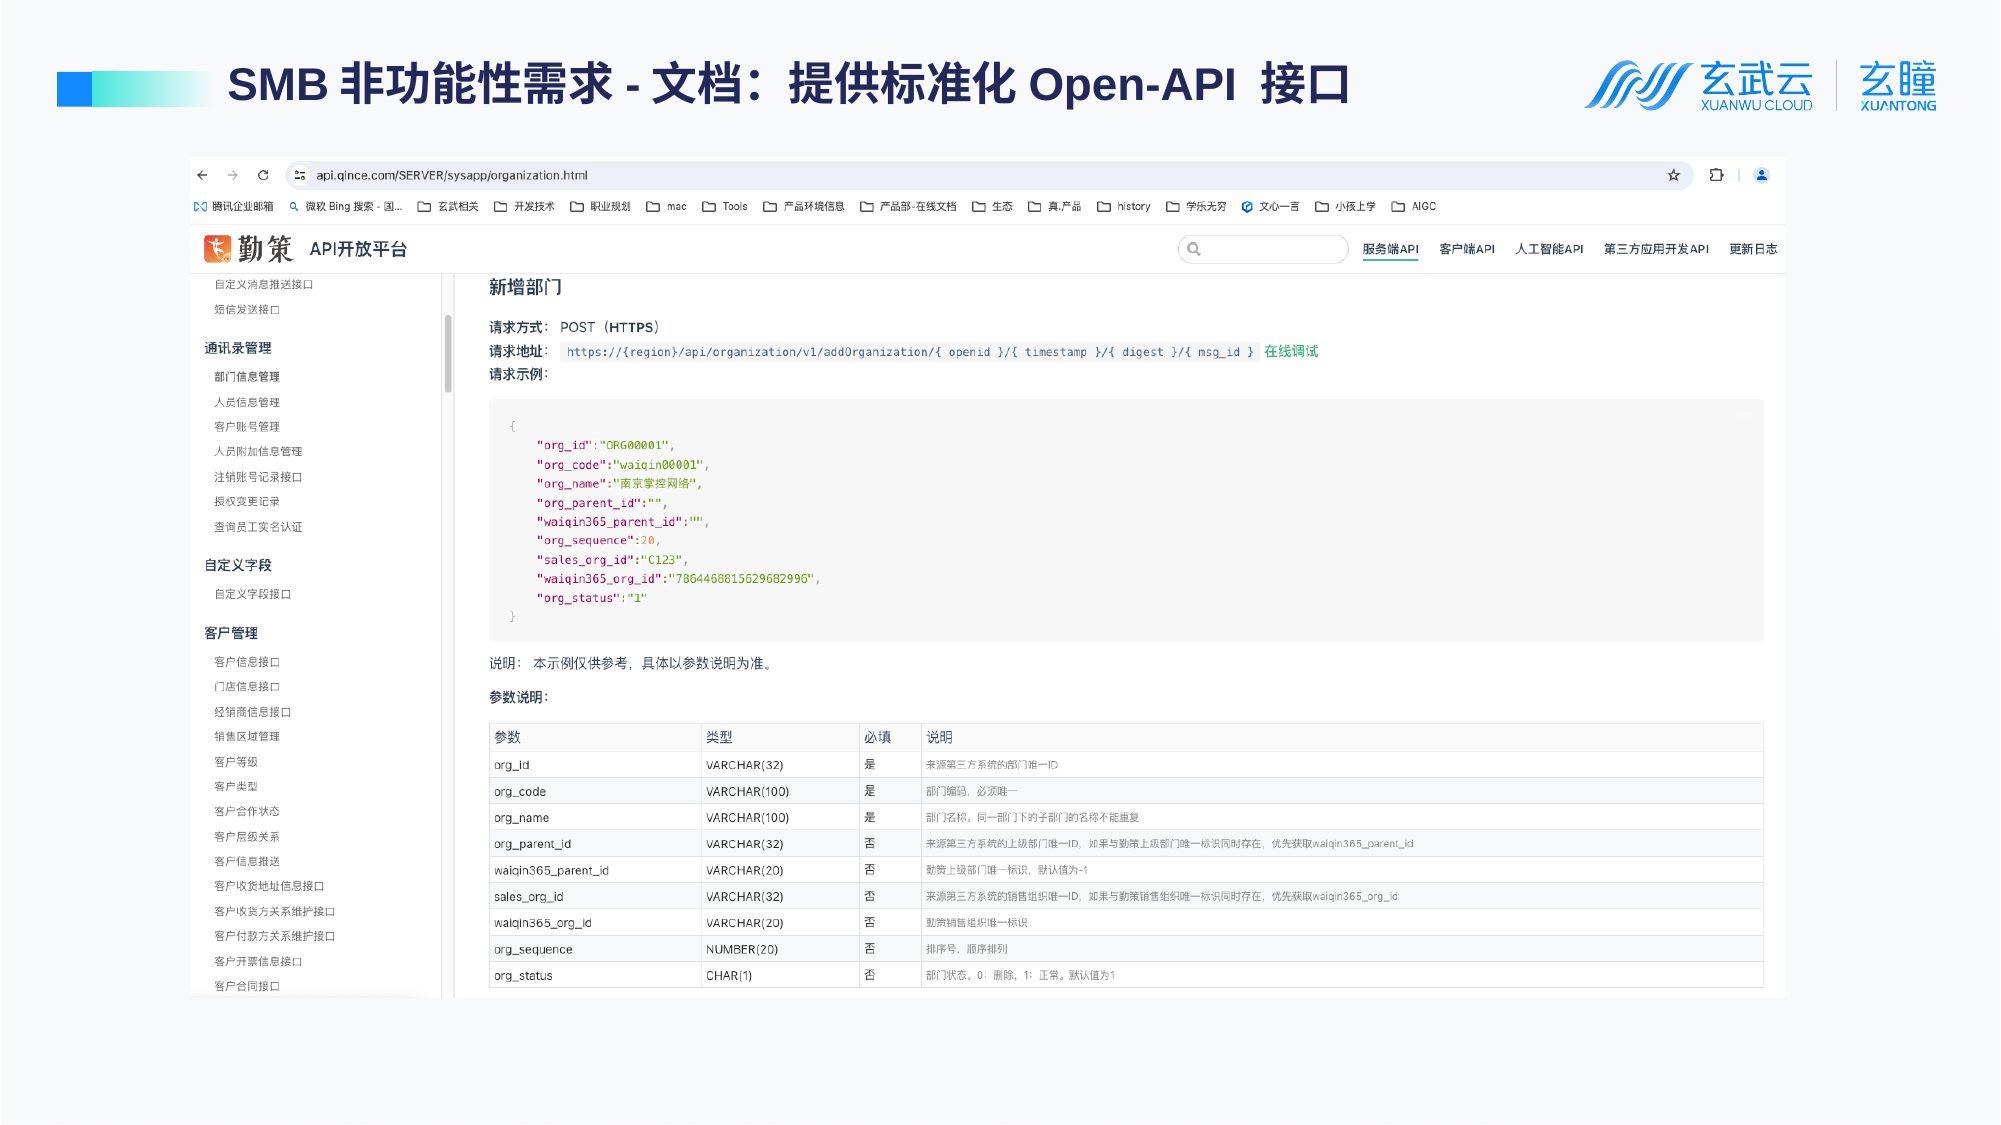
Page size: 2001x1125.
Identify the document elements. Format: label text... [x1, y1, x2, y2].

picture [0, 0, 2000, 1125]
text_box SMB非功能性需求-文档：提供标准化Open-API 接口 [212, 47, 1442, 117]
